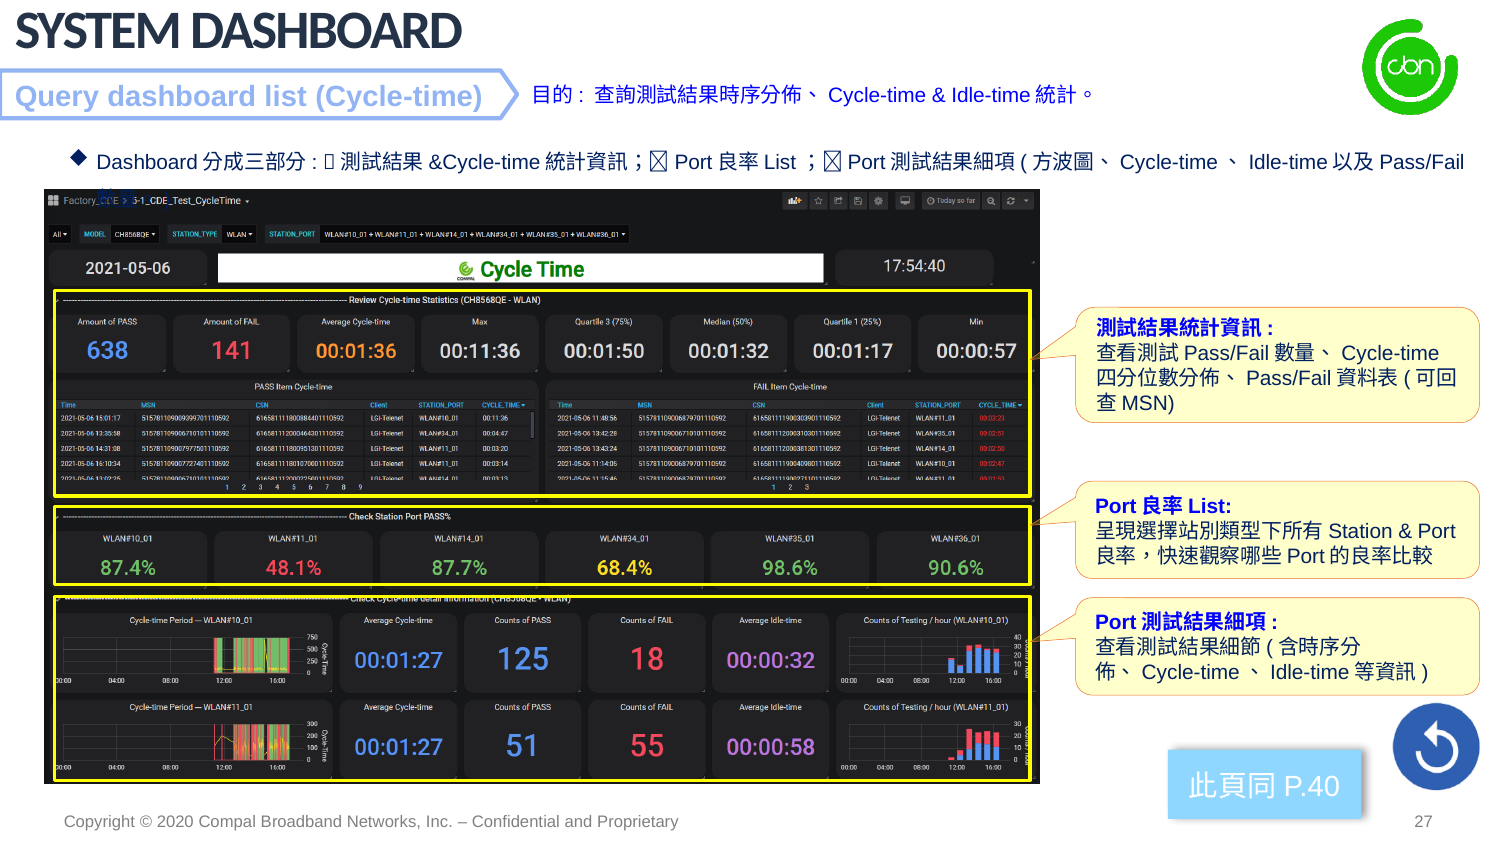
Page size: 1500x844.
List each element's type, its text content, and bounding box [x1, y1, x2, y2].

text_box Port良率List: 呈現選擇站別類型下所有Station & Port良率，快速觀察哪些Port的良率比較 [1043, 479, 1482, 581]
text_box 測試結果統計資訊: 查看測試Pass/Fail數量、Cycle-time四分位數分佈、Pass/Fail資料表(可回查MSN) [1043, 305, 1482, 425]
picture [1392, 702, 1480, 793]
text_box 目的: 查詢測試結果時序分佈、Cycle-time & Idle-time統計。 [517, 74, 1290, 114]
slide_number 27 [1372, 802, 1448, 839]
text_box System dashboard [0, 0, 1375, 86]
text_box Query dashboard list (Cycle-time) [0, 68, 517, 121]
picture [1362, 19, 1458, 115]
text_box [43, 188, 1040, 784]
text_box Dashboard分成三部分: 測試結果&Cycle-time統計資訊；Port良率List；Port測試結果細項(方波圖、Cycle-time、Idle-time以及Pass/Fail數量。) [53, 128, 1480, 218]
text_box 此頁同P.40 [1166, 747, 1363, 821]
text_box Port測試結果細項: 查看測試結果細節(含時序分佈、Cycle-time、Idle-time等資訊) [1043, 595, 1482, 698]
